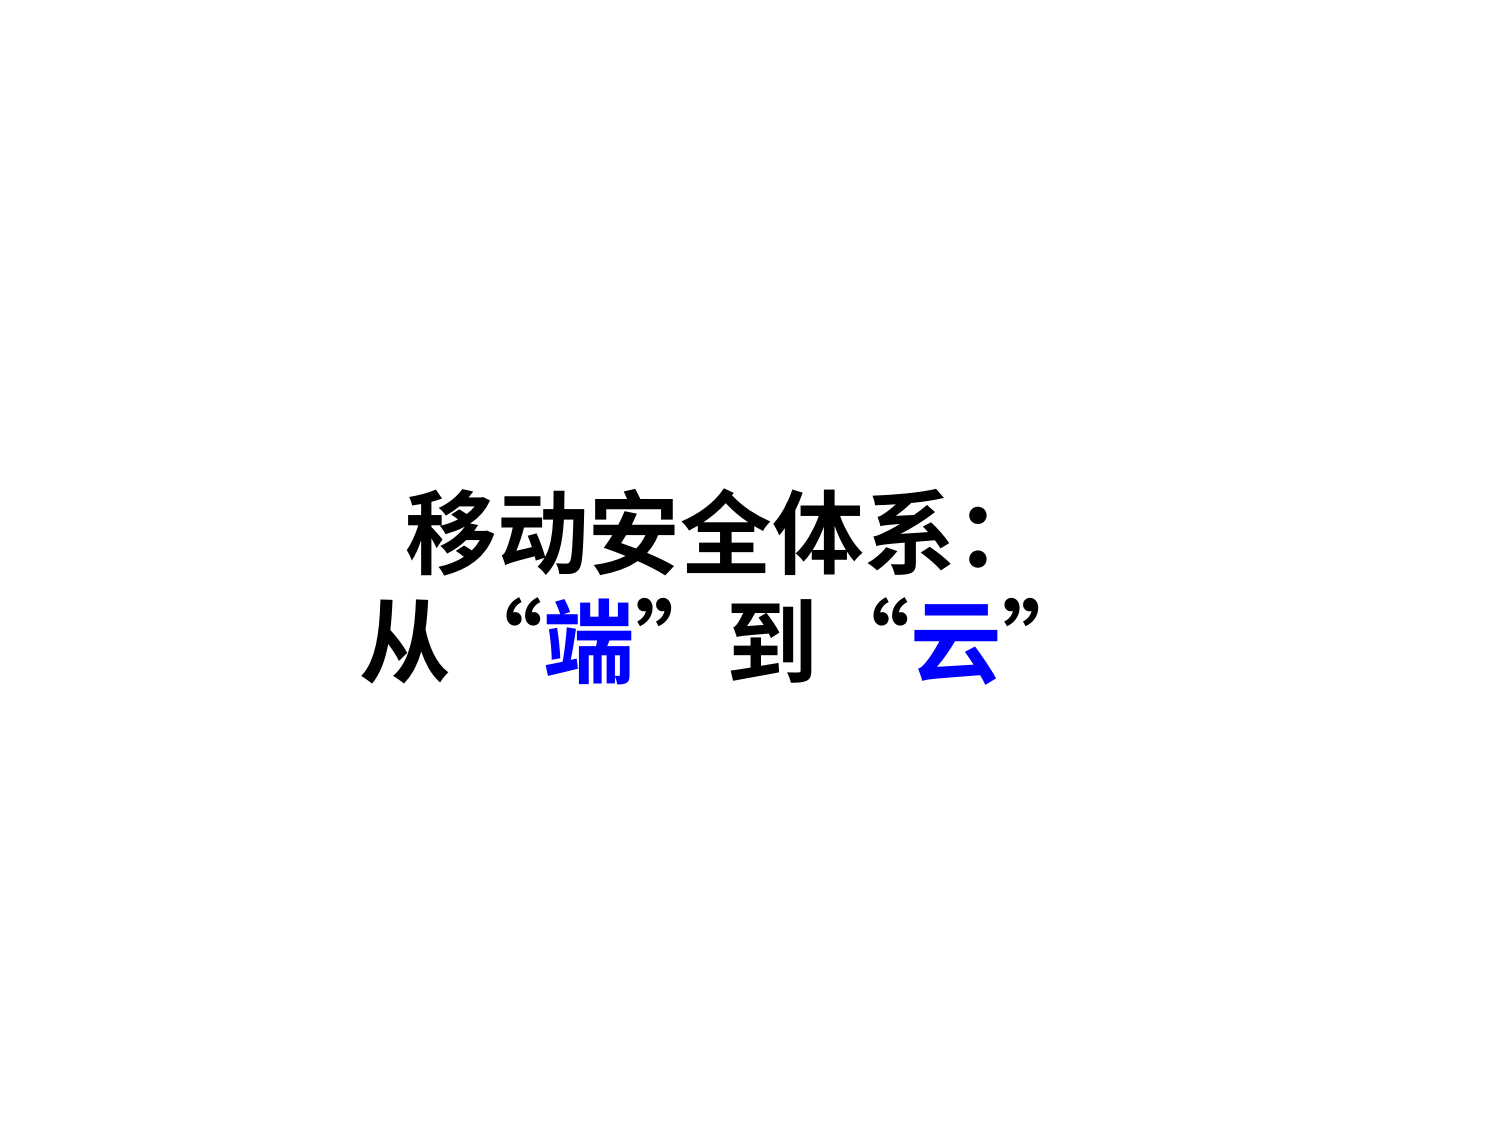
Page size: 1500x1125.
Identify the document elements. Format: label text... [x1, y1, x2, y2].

text_box 移动安全体系： 从“端”到“云” [206, 467, 1247, 703]
